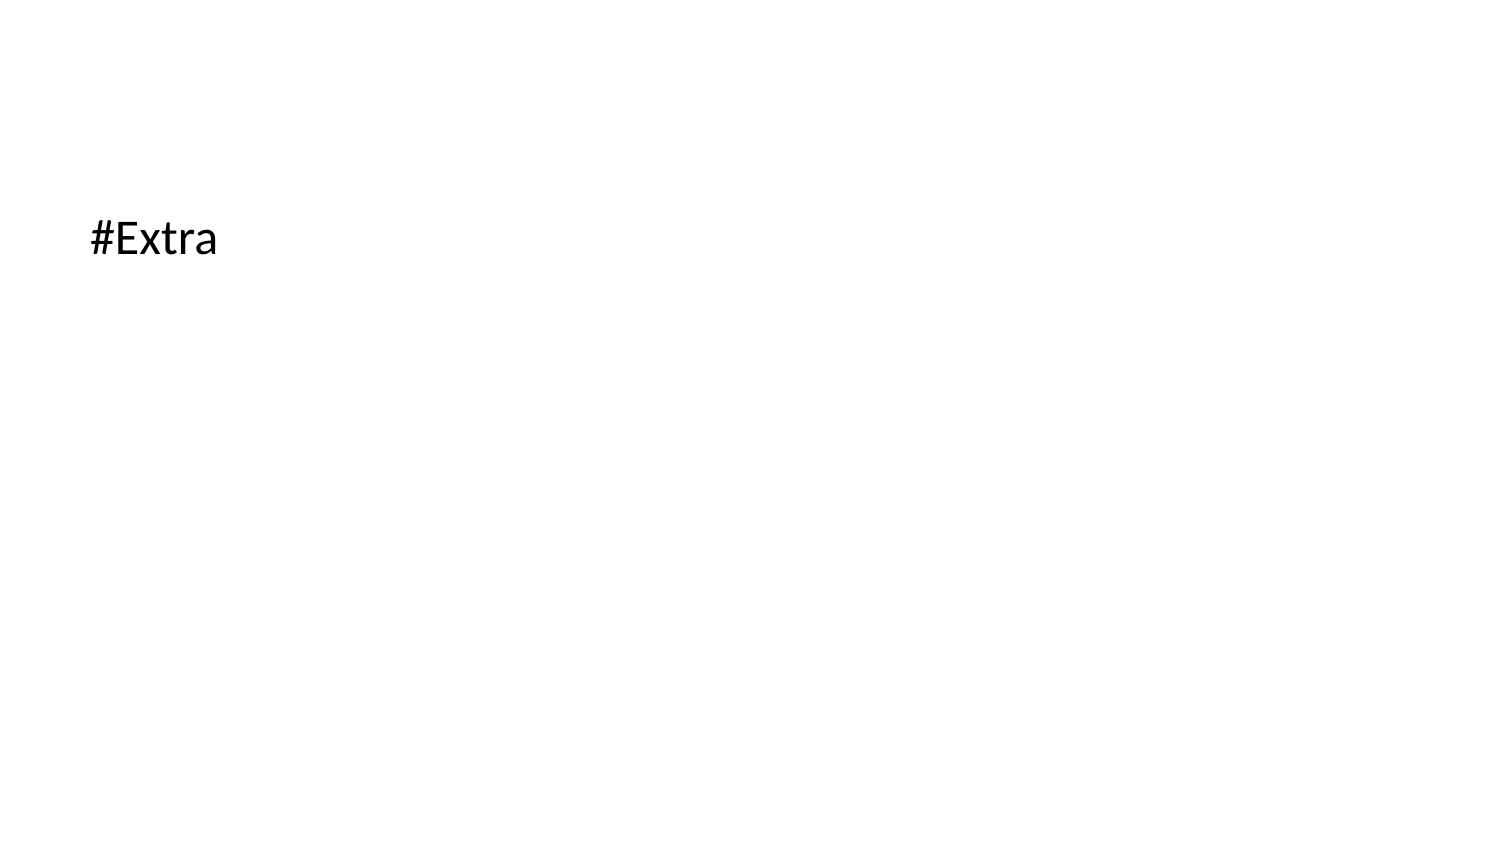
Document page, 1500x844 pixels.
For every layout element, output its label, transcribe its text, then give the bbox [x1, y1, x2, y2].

list #Extra [75, 196, 1425, 754]
